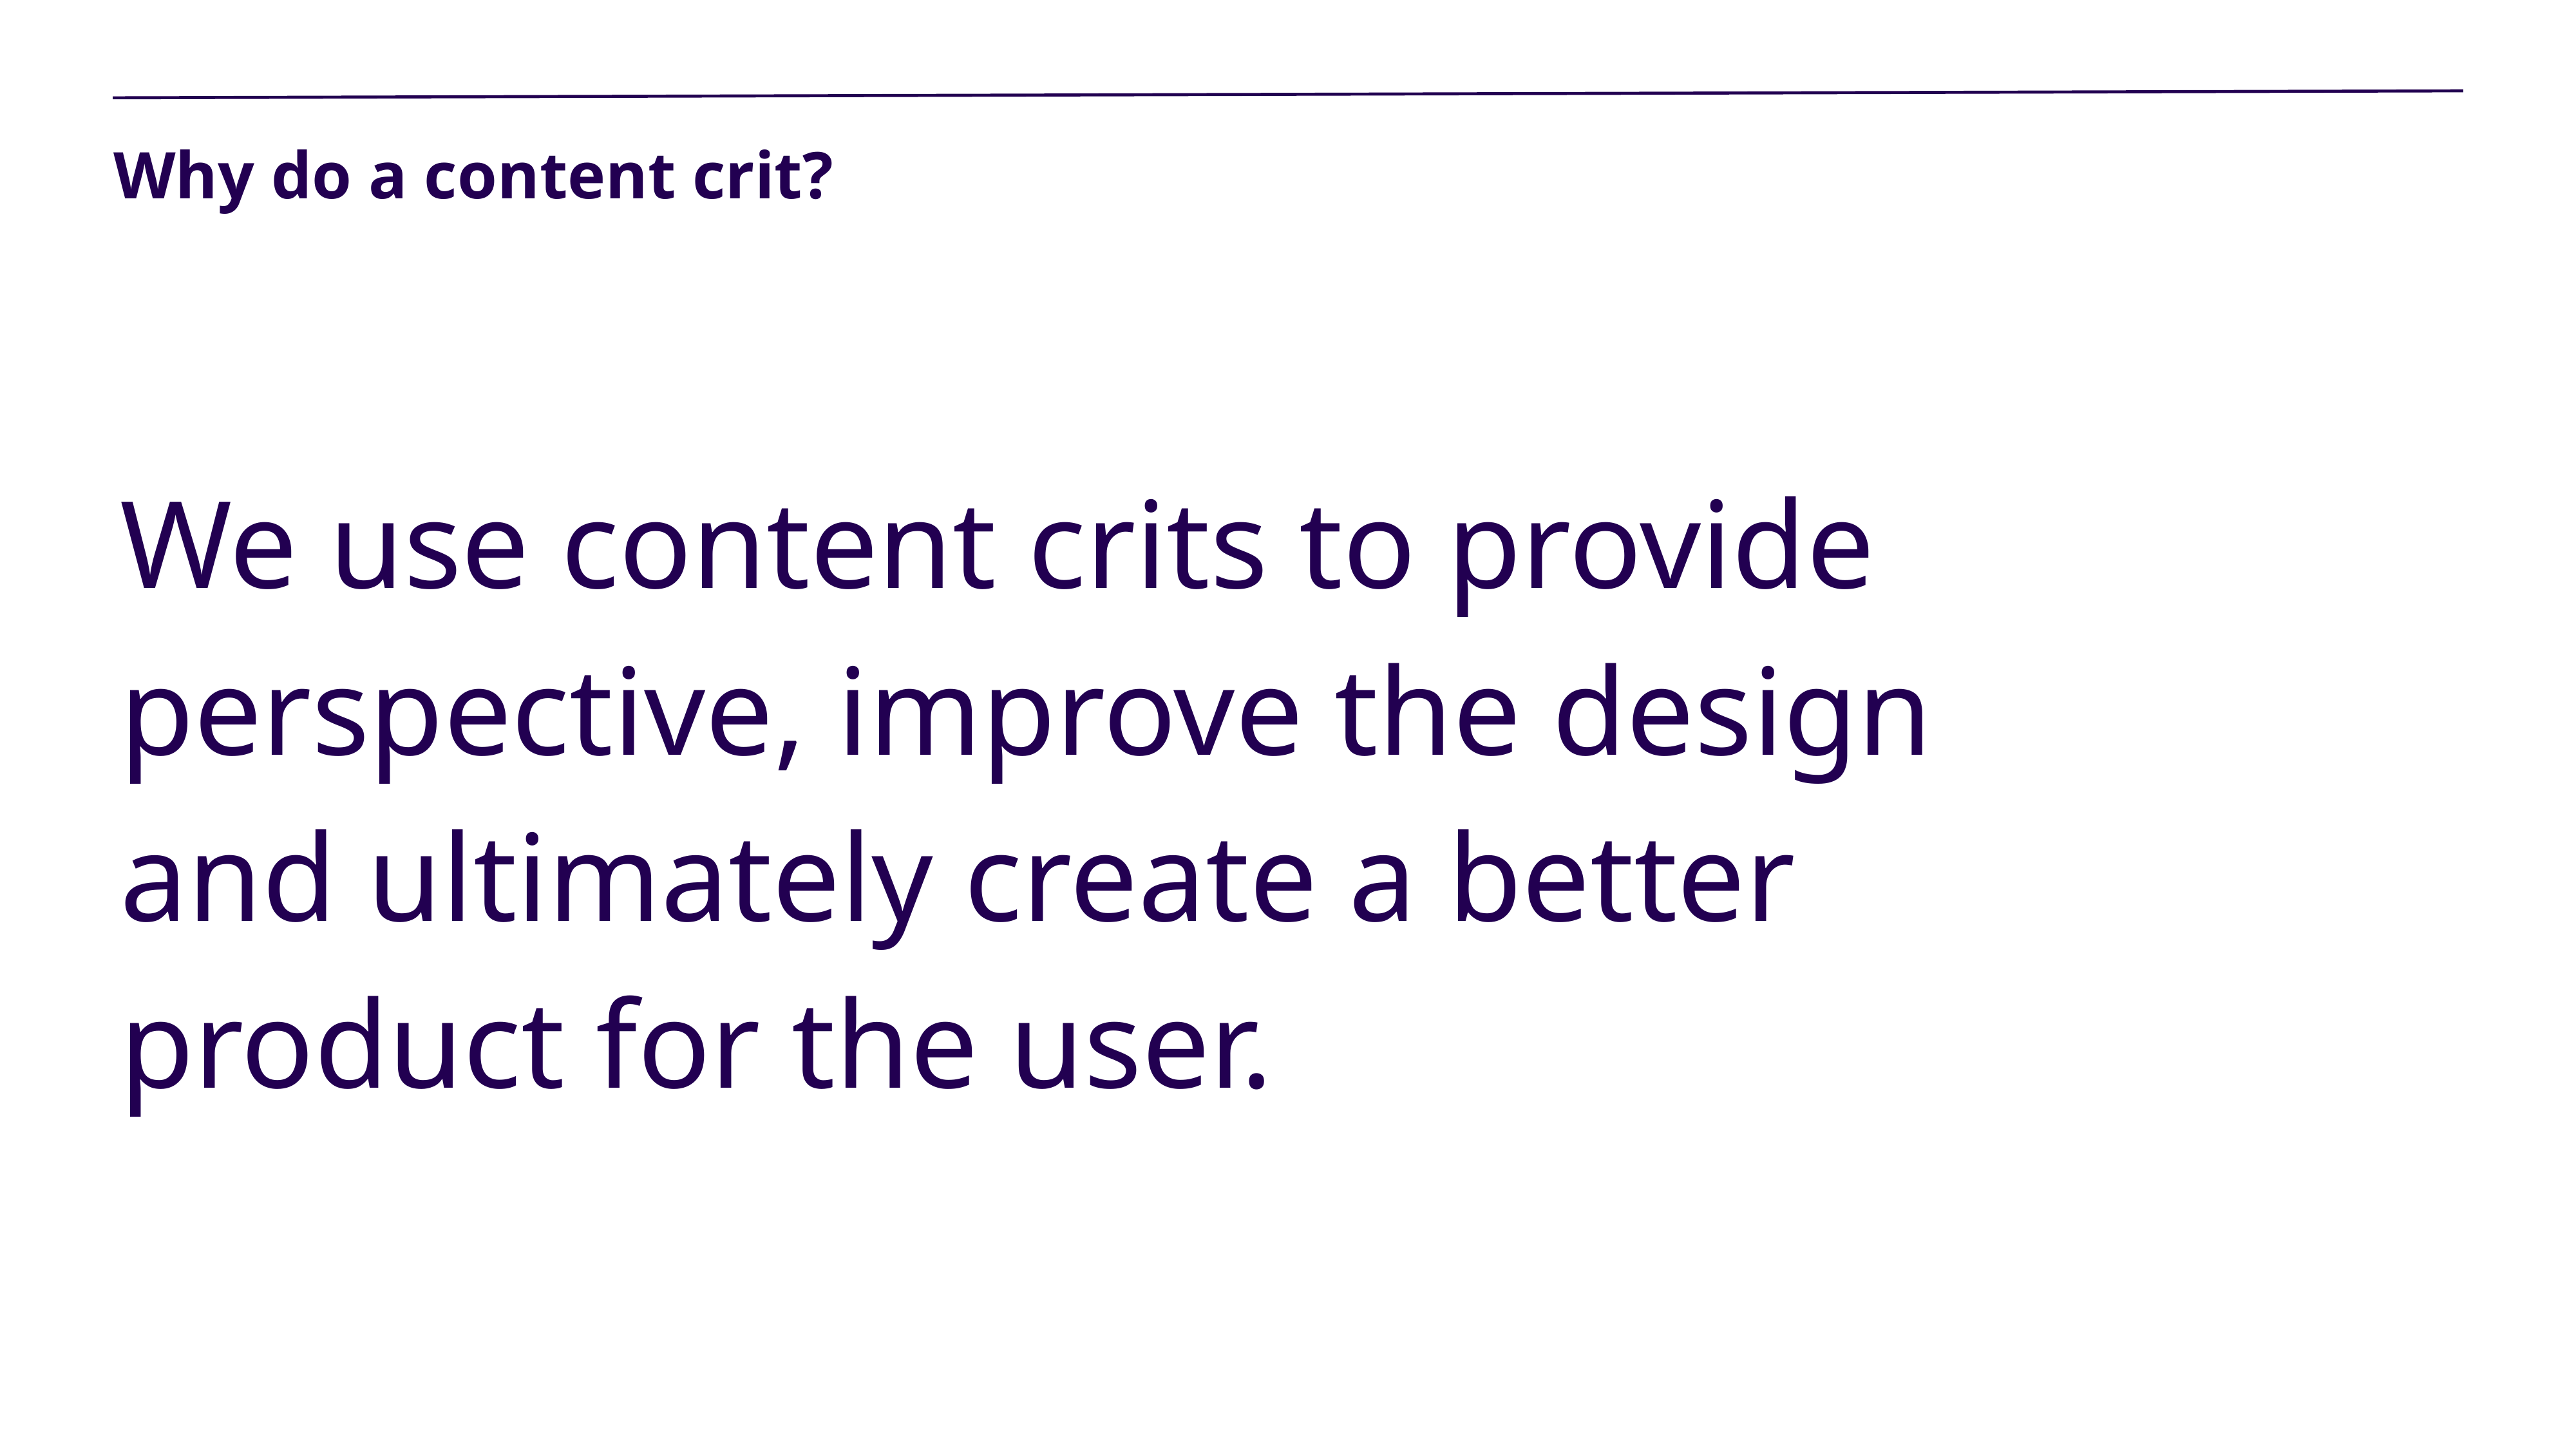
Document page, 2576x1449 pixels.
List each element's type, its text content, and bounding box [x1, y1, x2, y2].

list We use content crits to provide perspective, improve the design and ultimately create a better product for the user. [110, 270, 2174, 1288]
title Why do a content crit? [88, 108, 2488, 270]
